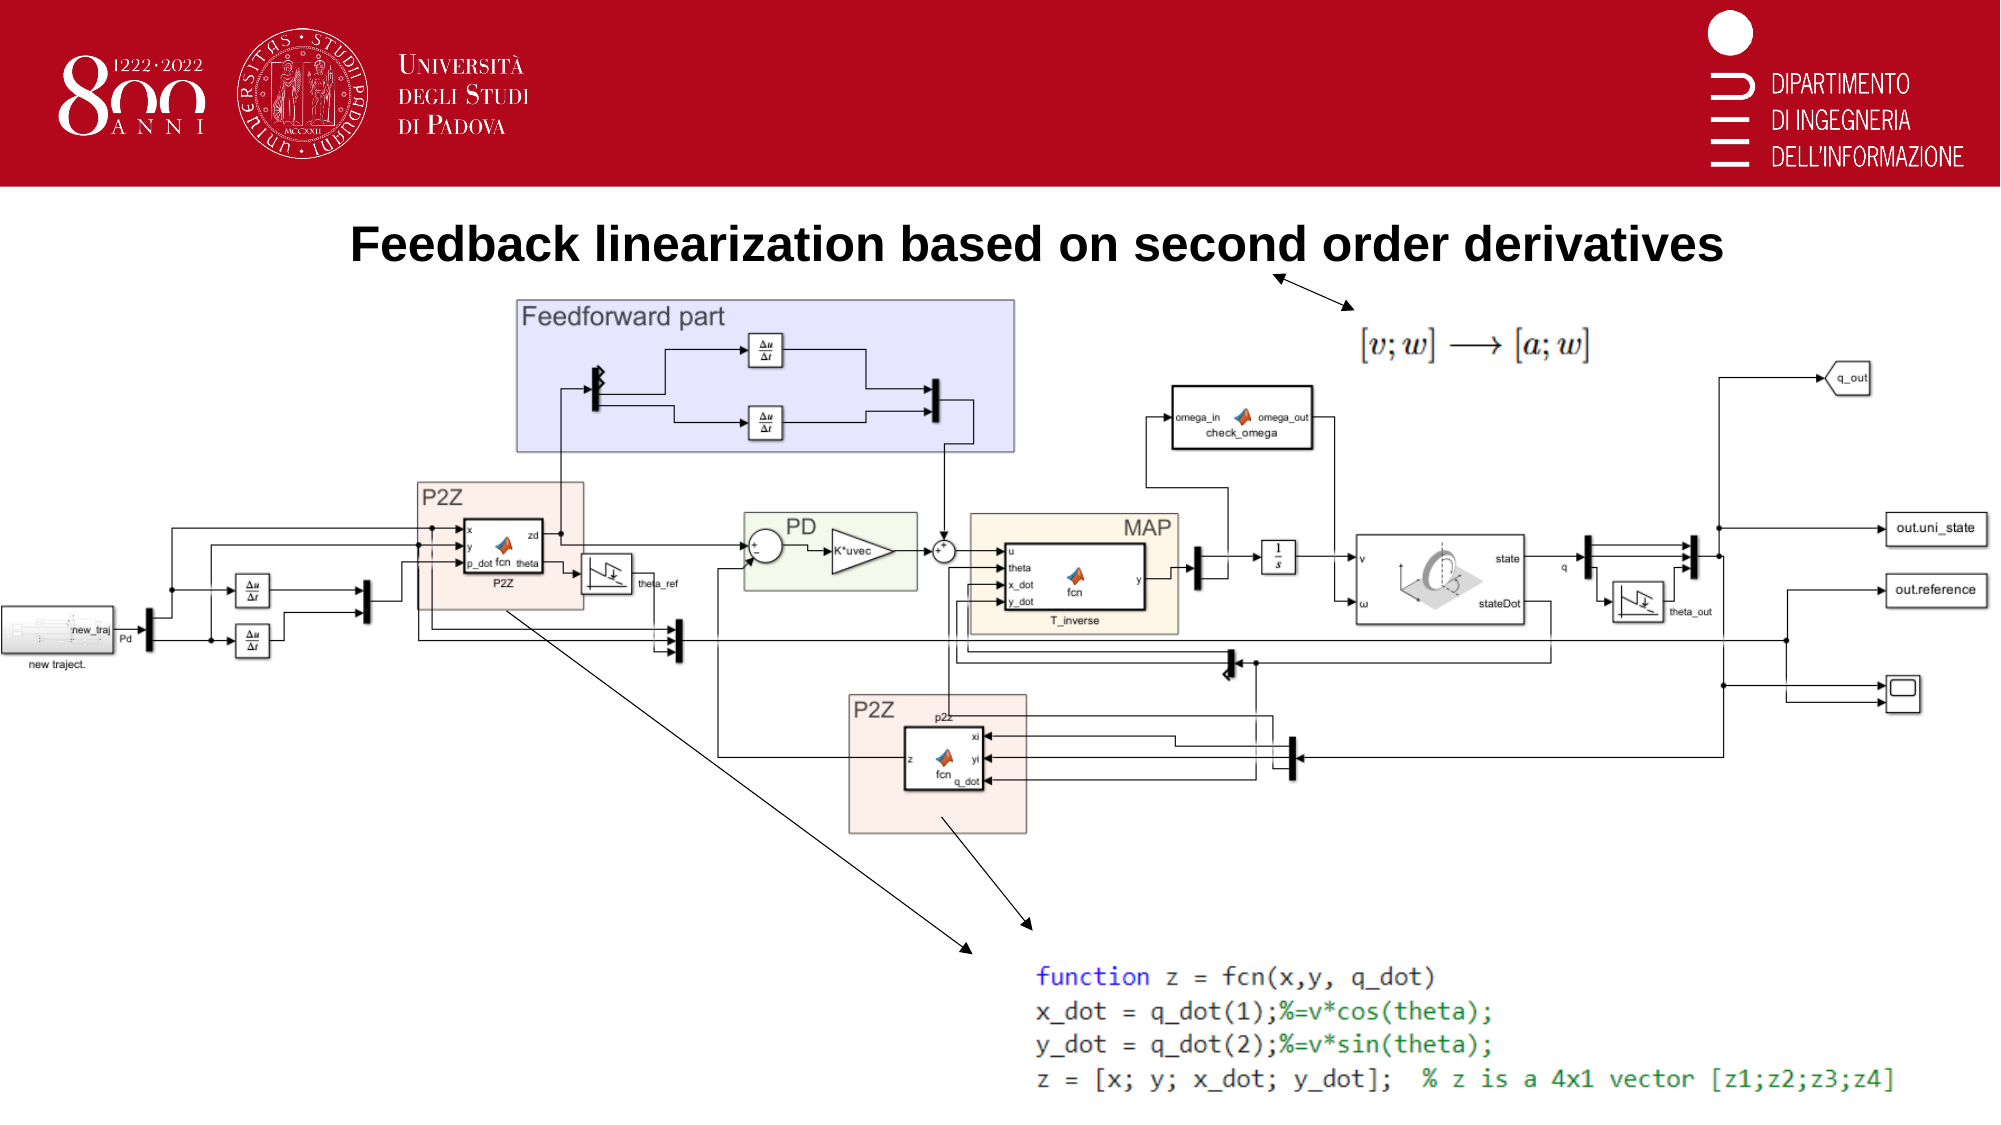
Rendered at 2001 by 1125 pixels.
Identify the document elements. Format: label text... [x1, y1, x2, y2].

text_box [506, 610, 973, 955]
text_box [1272, 274, 1355, 311]
picture [1663, 0, 2000, 221]
picture [1012, 957, 1899, 1103]
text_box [941, 816, 1033, 931]
picture [0, 286, 2000, 839]
title Feedback linearization based on second order derivatives [74, 147, 2000, 286]
